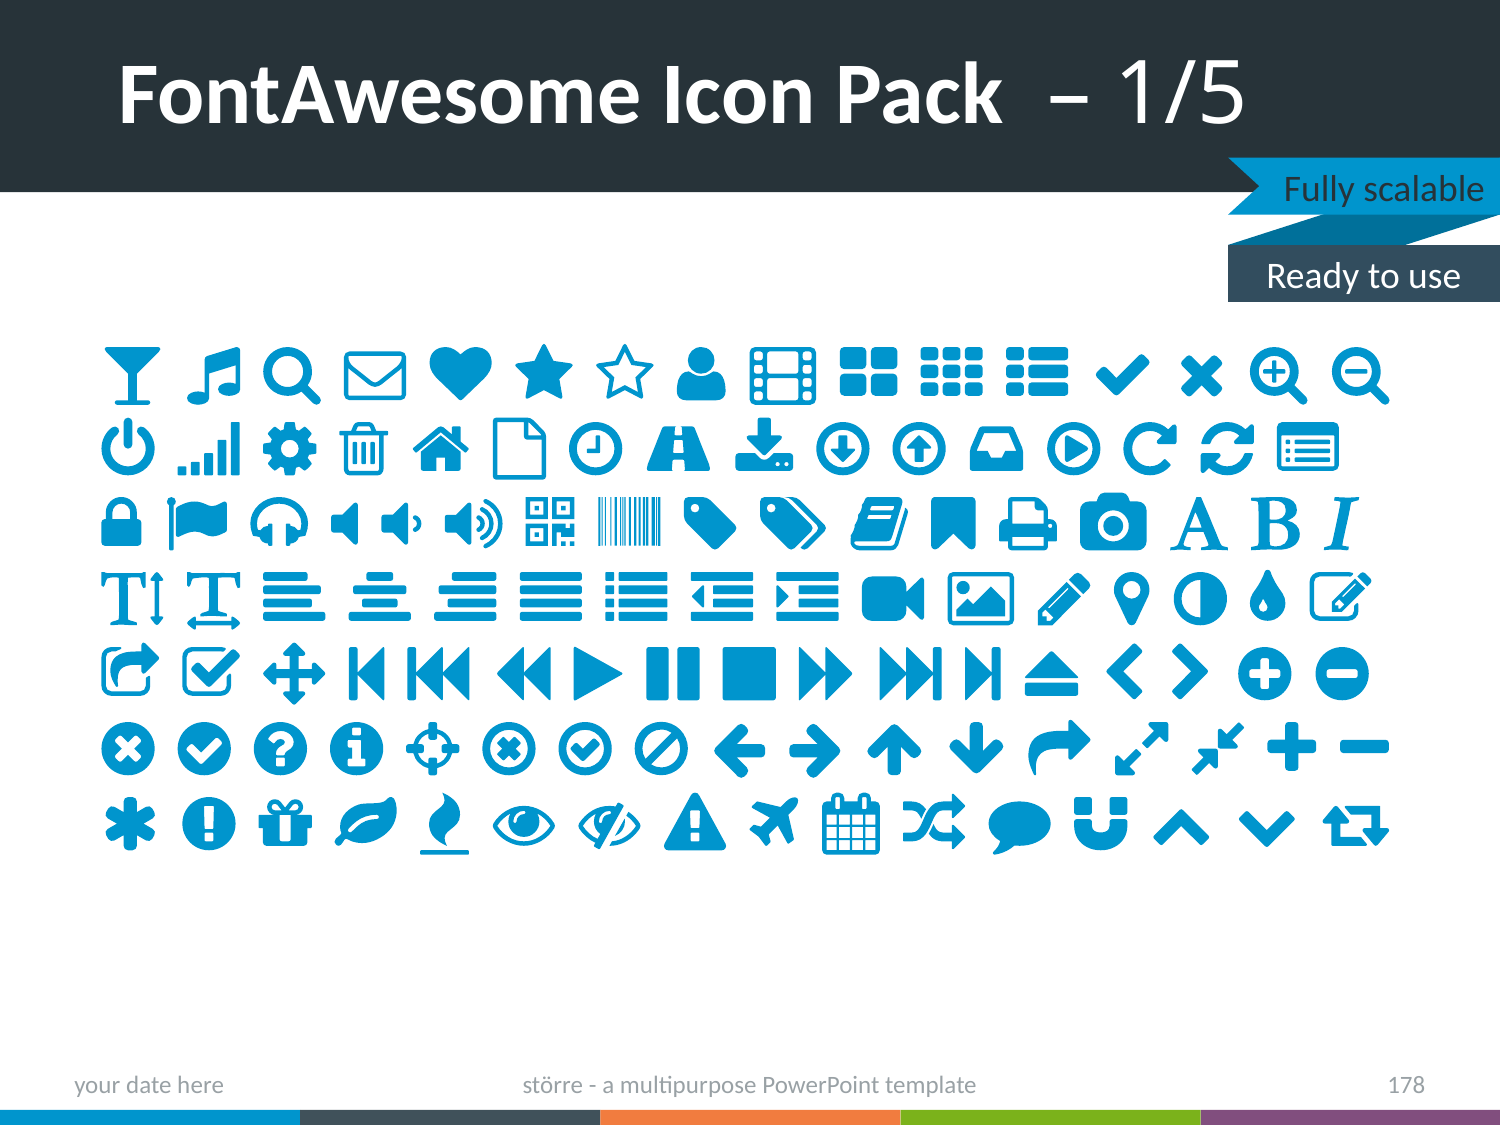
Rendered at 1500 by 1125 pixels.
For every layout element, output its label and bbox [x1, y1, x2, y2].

text_box [1330, 346, 1391, 406]
text_box [262, 610, 327, 622]
text_box [815, 421, 871, 477]
text_box [1248, 568, 1287, 622]
text_box [597, 496, 607, 547]
text_box [1339, 738, 1390, 755]
text_box [1094, 353, 1151, 397]
text_box [1248, 346, 1309, 406]
text_box [645, 425, 712, 472]
text_box [1200, 421, 1255, 446]
text_box [963, 345, 984, 362]
text_box [963, 363, 984, 380]
text_box [262, 584, 322, 596]
text_box [604, 597, 616, 609]
text_box [569, 540, 575, 547]
text_box [572, 645, 624, 702]
text_box [189, 460, 201, 477]
text_box [557, 721, 613, 777]
text_box [941, 363, 962, 380]
text_box [181, 796, 237, 852]
text_box [838, 372, 868, 397]
text_box [257, 798, 313, 847]
text_box [860, 575, 926, 622]
text_box [689, 570, 755, 582]
text_box [122, 416, 134, 450]
text_box [1112, 571, 1151, 627]
text_box [450, 570, 498, 582]
text_box [748, 796, 800, 847]
text_box [185, 571, 242, 618]
text_box [433, 610, 498, 622]
text_box [713, 722, 767, 779]
text_box [604, 570, 616, 582]
text_box [411, 514, 423, 533]
text_box [1343, 804, 1391, 847]
text_box [518, 570, 583, 582]
text_box [551, 496, 575, 520]
text_box [849, 496, 909, 552]
text_box [1141, 721, 1170, 750]
text_box [998, 496, 1058, 552]
text_box [405, 721, 461, 777]
text_box [797, 584, 840, 596]
text_box [100, 570, 147, 627]
text_box [185, 346, 242, 406]
text_box [775, 610, 840, 622]
text_box [711, 584, 755, 596]
text_box [878, 645, 943, 702]
text_box [651, 496, 661, 547]
text_box [1171, 642, 1210, 701]
text_box [748, 346, 818, 406]
text_box [100, 495, 143, 547]
text_box [866, 723, 923, 777]
text_box [1073, 818, 1129, 852]
text_box [797, 645, 854, 702]
text_box [1105, 642, 1144, 701]
text_box [1027, 363, 1070, 380]
text_box [185, 615, 242, 631]
text_box [838, 345, 868, 371]
text_box [338, 421, 390, 477]
text_box [734, 416, 795, 472]
text_box [443, 501, 473, 546]
text_box [775, 570, 840, 582]
text_box [518, 597, 583, 609]
text_box [330, 501, 359, 546]
text_box [100, 721, 156, 777]
text_box [1005, 345, 1025, 362]
text_box [946, 571, 1016, 627]
text_box [901, 792, 967, 851]
text_box [594, 342, 656, 400]
title [103, 40, 1397, 151]
text_box [1027, 345, 1070, 362]
text_box [1023, 650, 1080, 680]
text_box [1172, 571, 1229, 627]
text_box [475, 497, 504, 550]
slide_number [59, 1060, 397, 1107]
text_box [1237, 646, 1293, 702]
text_box [633, 720, 689, 777]
text_box [513, 342, 575, 400]
text_box [262, 570, 309, 582]
text_box [604, 610, 616, 622]
text_box [525, 523, 549, 547]
text_box [262, 641, 327, 706]
text_box [1027, 381, 1070, 397]
text_box [481, 721, 537, 777]
text_box [607, 810, 642, 847]
text_box [1152, 808, 1211, 847]
text_box [821, 791, 881, 856]
text_box [560, 540, 567, 547]
text_box [1005, 363, 1025, 380]
text_box [1179, 354, 1224, 398]
text_box [365, 570, 395, 582]
text_box [176, 721, 232, 777]
text_box [1190, 721, 1246, 776]
text_box [203, 452, 215, 477]
text_box [176, 465, 188, 477]
text_box [165, 495, 228, 552]
text_box [551, 523, 575, 547]
text_box [619, 496, 627, 547]
text_box [1322, 495, 1361, 552]
text_box [617, 570, 669, 582]
text_box [577, 801, 625, 851]
text_box [216, 438, 228, 477]
text_box [1308, 570, 1373, 622]
text_box [427, 791, 462, 847]
text_box [103, 346, 162, 406]
text_box [788, 722, 842, 779]
text_box [262, 421, 318, 477]
text_box [333, 795, 398, 847]
text_box [352, 584, 408, 596]
text_box [1036, 571, 1092, 627]
text_box [604, 584, 616, 596]
text_box [181, 645, 242, 697]
text_box [891, 421, 947, 477]
text_box [682, 496, 738, 551]
text_box [1249, 496, 1301, 552]
text_box [964, 645, 1002, 702]
text_box [1228, 157, 1500, 302]
text_box [617, 584, 669, 596]
text_box [662, 791, 728, 852]
text_box [252, 721, 309, 777]
text_box [638, 496, 649, 547]
text_box [919, 381, 940, 397]
text_box [919, 363, 940, 380]
text_box [1023, 681, 1080, 697]
text_box [411, 425, 470, 472]
text_box [987, 800, 1052, 856]
text_box [100, 641, 161, 697]
text_box [428, 346, 493, 402]
text_box [941, 381, 962, 397]
text_box [633, 496, 637, 547]
text_box [100, 425, 156, 477]
text_box [941, 345, 962, 362]
text_box [437, 584, 498, 596]
text_box [1314, 646, 1370, 702]
text_box [380, 501, 410, 546]
text_box [614, 496, 618, 547]
text_box [149, 570, 165, 627]
text_box [689, 610, 755, 622]
text_box [1108, 796, 1129, 816]
text_box [491, 804, 557, 847]
text_box [690, 584, 706, 609]
text_box [711, 597, 755, 609]
text_box [262, 597, 313, 609]
text_box [1073, 796, 1093, 816]
text_box [491, 416, 548, 481]
text_box [930, 495, 977, 551]
text_box [797, 597, 840, 609]
text_box [568, 421, 624, 477]
text_box [104, 796, 156, 852]
text_box [948, 720, 1005, 775]
text_box [525, 496, 549, 520]
text_box [676, 646, 701, 702]
text_box [919, 345, 940, 362]
text_box [360, 597, 399, 609]
text_box [1078, 491, 1148, 552]
text_box [1321, 804, 1369, 847]
text_box [759, 496, 828, 551]
text_box [721, 646, 777, 702]
footer [496, 1060, 1004, 1107]
text_box [342, 350, 408, 402]
text_box [1266, 720, 1318, 772]
text_box [968, 425, 1025, 472]
text_box [1027, 718, 1092, 777]
text_box [628, 496, 632, 547]
text_box [446, 597, 498, 609]
text_box [1169, 496, 1229, 552]
text_box [1046, 421, 1102, 477]
text_box [963, 381, 984, 397]
text_box [645, 646, 670, 702]
text_box [518, 610, 583, 622]
text_box [347, 610, 412, 622]
slide_number [1103, 1060, 1441, 1107]
text_box [869, 345, 899, 371]
text_box [1005, 381, 1025, 397]
text_box [328, 721, 385, 777]
text_box [617, 610, 669, 622]
text_box [406, 645, 471, 702]
text_box [1275, 420, 1340, 472]
text_box [675, 346, 727, 402]
text_box [1199, 452, 1255, 477]
text_box [347, 645, 386, 702]
text_box [249, 495, 310, 547]
text_box [419, 849, 470, 856]
text_box [1237, 810, 1296, 849]
text_box [262, 346, 323, 406]
text_box [496, 645, 552, 702]
text_box [775, 584, 790, 609]
text_box [1122, 421, 1178, 477]
text_box [1114, 748, 1143, 777]
text_box [229, 421, 241, 477]
text_box [869, 372, 899, 397]
text_box [617, 597, 669, 609]
text_box [518, 584, 583, 596]
